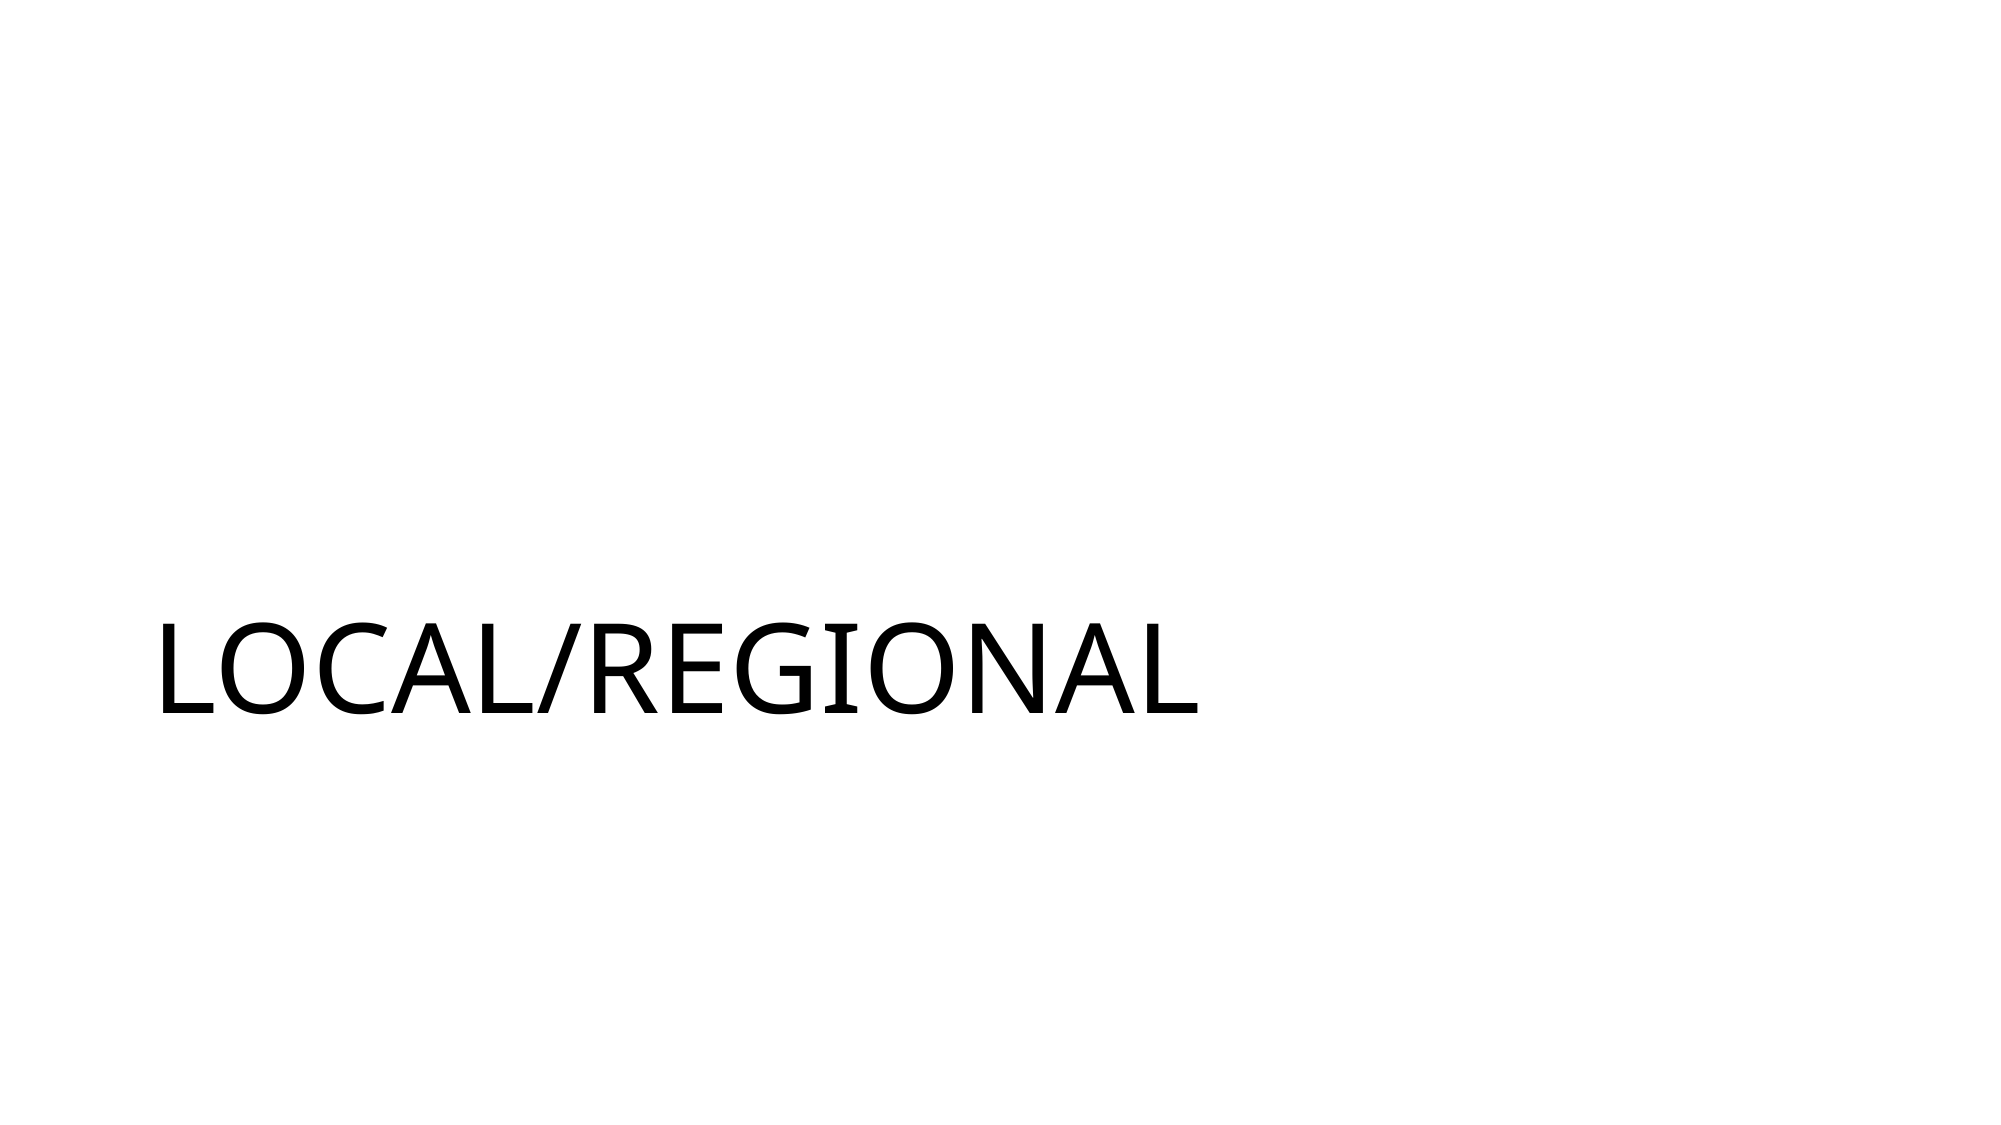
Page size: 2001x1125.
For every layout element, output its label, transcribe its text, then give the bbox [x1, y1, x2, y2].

title LOCAL/REGIONAL [136, 280, 1862, 749]
